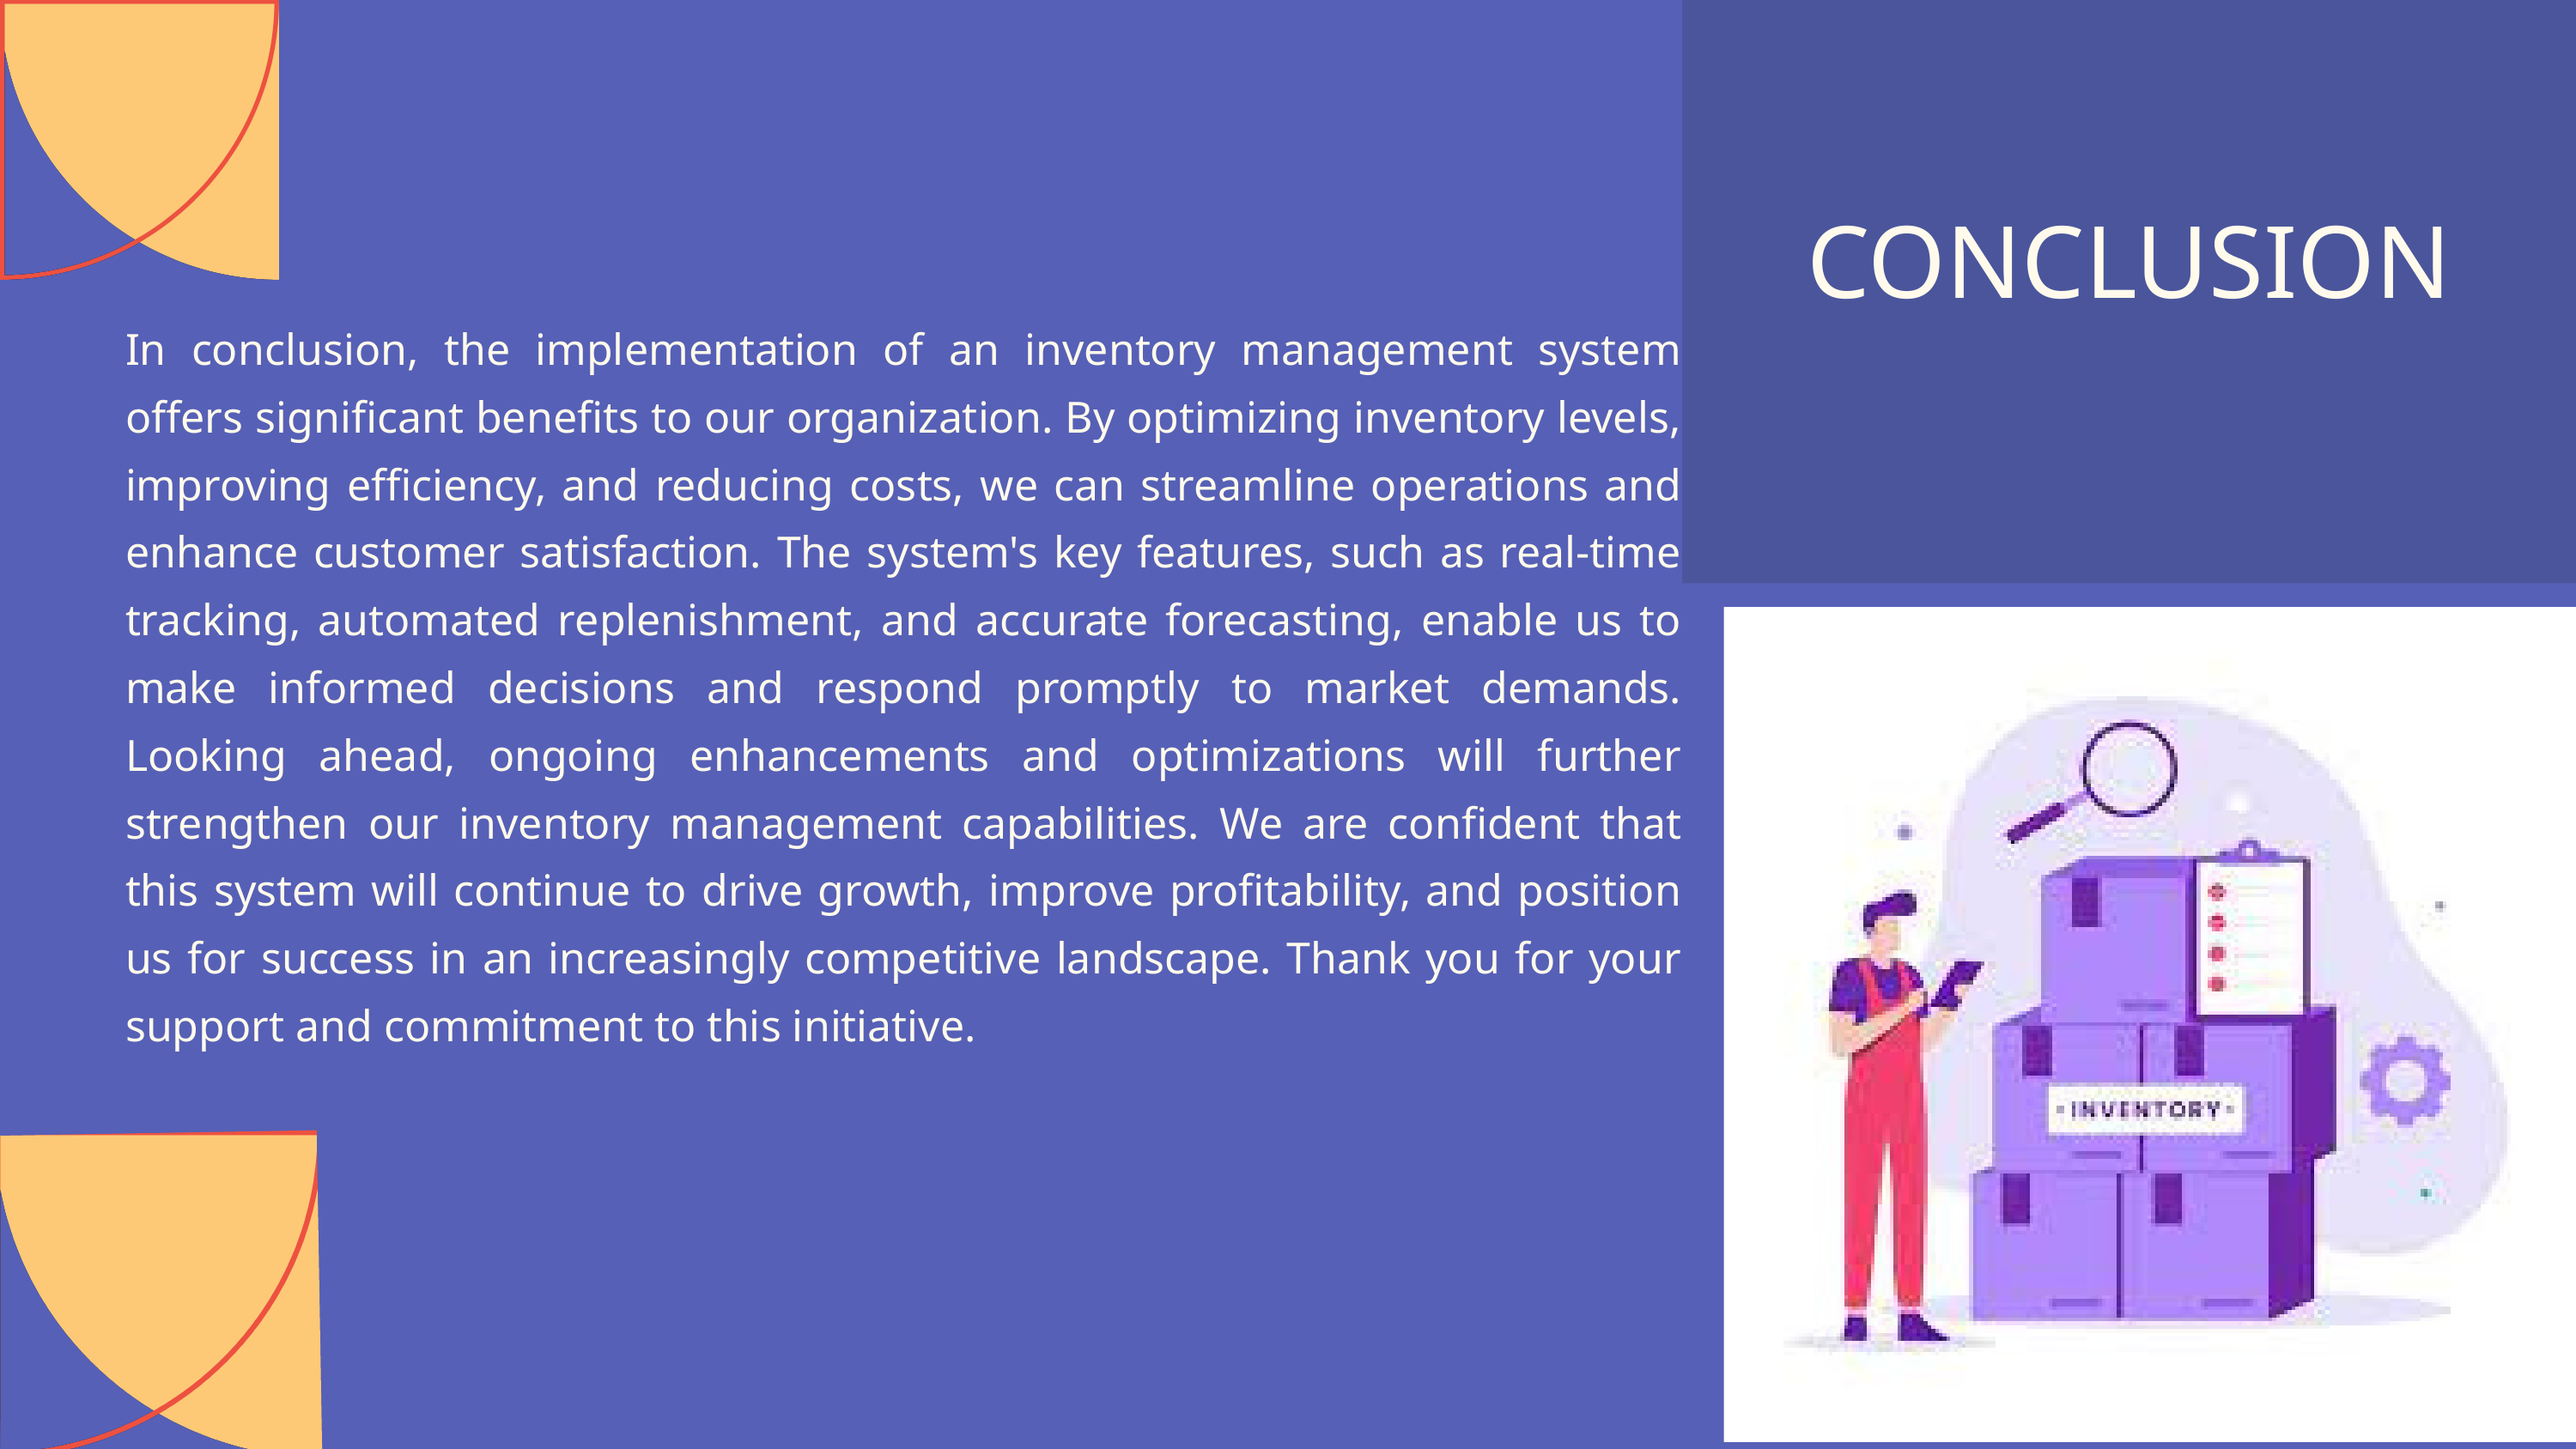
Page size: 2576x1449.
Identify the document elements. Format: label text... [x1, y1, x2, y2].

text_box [1681, 0, 2576, 584]
text_box [0, 1130, 323, 1449]
text_box [0, 0, 279, 281]
text_box In conclusion, the implementation of an inventory management system offers significant benefits to our organization. By optimizing inventory levels, improving efficiency, and reducing costs, we can streamline operations and enhance customer satisfaction. The system's key features, such as real-time tracking, automated replenishment, and accurate forecasting, enable us to make informed decisions and respond promptly to market demands. Looking ahead, ongoing enhancements and optimizations will further strengthen our inventory management capabilities. We are confident that this system will continue to drive growth, improve profitability, and position us for success in an increasingly competitive landscape. Thank you for your support and commitment to this initiative. [125, 306, 1683, 1051]
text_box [1723, 607, 2576, 1442]
